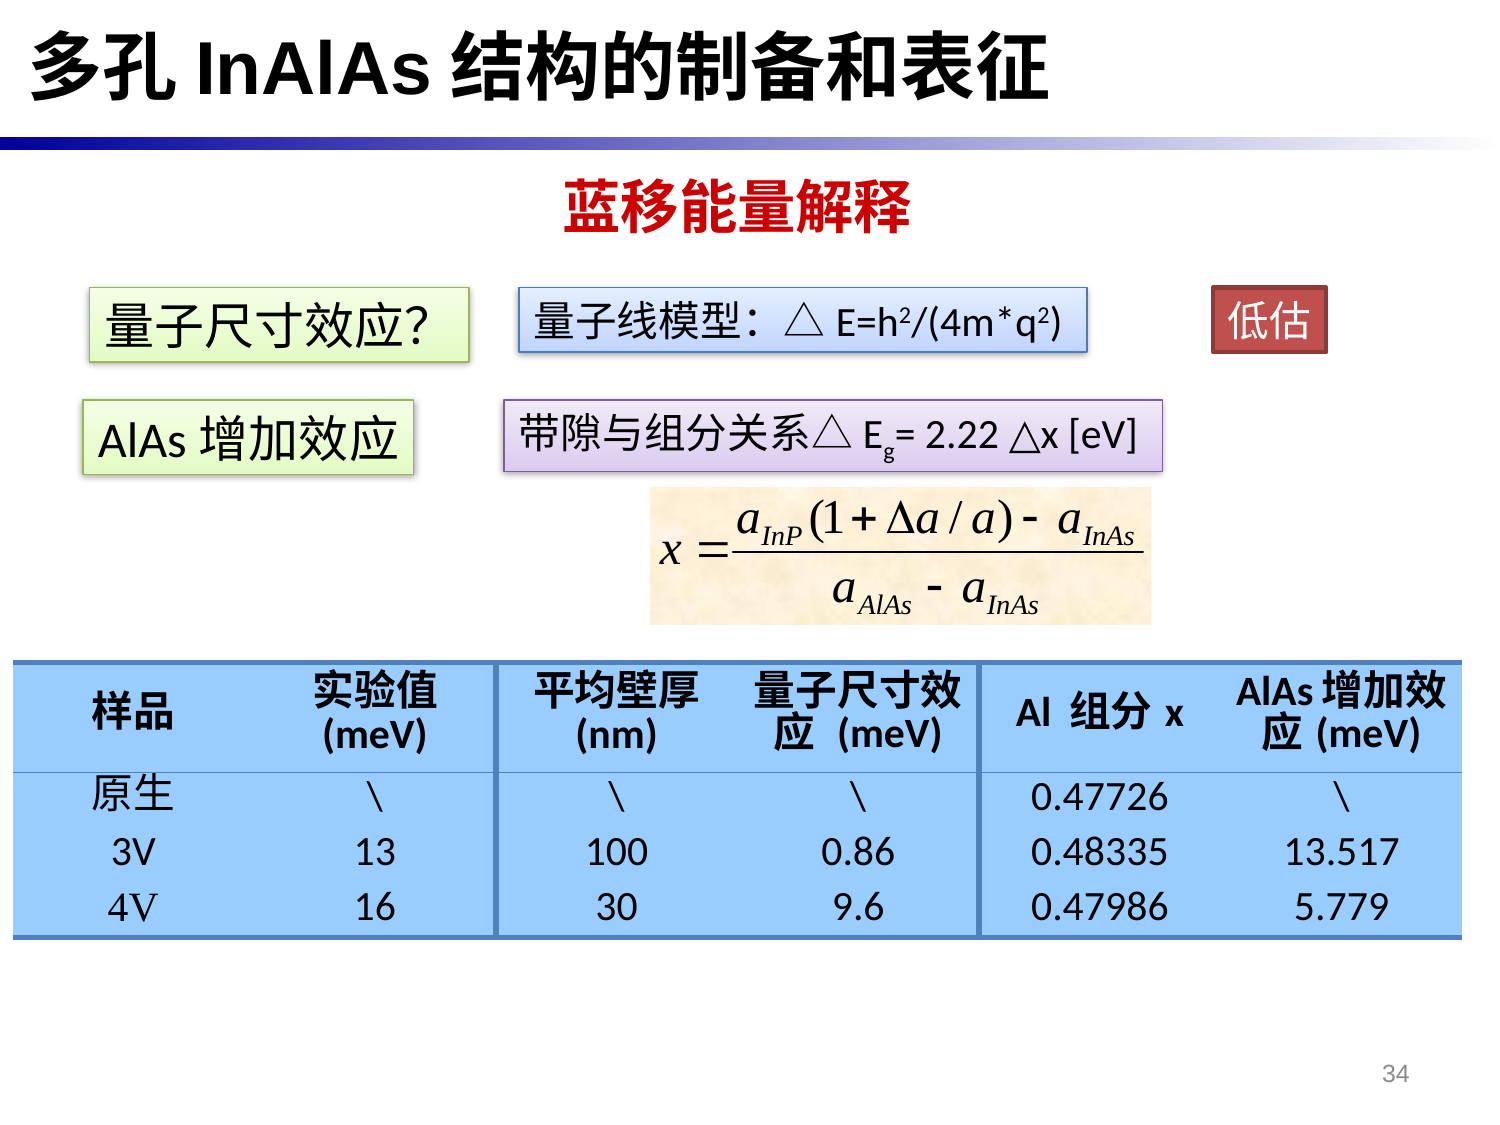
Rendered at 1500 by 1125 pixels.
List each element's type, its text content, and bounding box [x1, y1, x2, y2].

table_cell 0.48335 [982, 827, 1221, 882]
slide_number 34 [1074, 1042, 1425, 1103]
table_header 平均壁厚 (nm) [499, 665, 737, 772]
table_cell 13 [254, 827, 493, 882]
text_box 带隙与组分关系△Eg= 2.22 △x [eV] [503, 399, 1163, 472]
table_cell \ [499, 773, 737, 827]
table_cell \ [737, 773, 976, 827]
text_box 蓝移能量解释 [0, 162, 1475, 248]
table_cell 4V [13, 882, 254, 935]
table_cell 原生 [13, 773, 254, 827]
text_box 低估 [1211, 285, 1328, 354]
text_box [0, 137, 1500, 150]
table_header Al 组分x [982, 665, 1221, 772]
table_cell 9.6 [737, 882, 976, 935]
table_cell \ [254, 773, 493, 827]
table_cell 0.47726 [982, 773, 1221, 827]
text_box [649, 487, 1152, 626]
text_box 多孔InAlAs结构的制备和表征 [12, 12, 1438, 118]
table_cell 0.86 [737, 827, 976, 882]
table_cell 3V [13, 827, 254, 882]
table_cell 30 [499, 882, 737, 935]
text_box 量子线模型：△E=h2/(4m*q2) [518, 287, 1088, 353]
table_cell \ [1221, 773, 1462, 827]
table_cell 100 [499, 827, 737, 882]
table_header 量子尺寸效应 (meV) [737, 665, 976, 772]
table_cell 16 [254, 882, 493, 935]
table_header 实验值 (meV) [254, 665, 493, 772]
table_header 样品 [13, 665, 254, 772]
table_cell 5.779 [1221, 882, 1462, 935]
text_box AlAs增加效应 [82, 399, 414, 475]
table_cell 0.47986 [982, 882, 1221, 935]
table_cell 13.517 [1221, 827, 1462, 882]
text_box 量子尺寸效应？ [89, 287, 470, 363]
table_header AlAs增加效应(meV) [1221, 665, 1462, 772]
